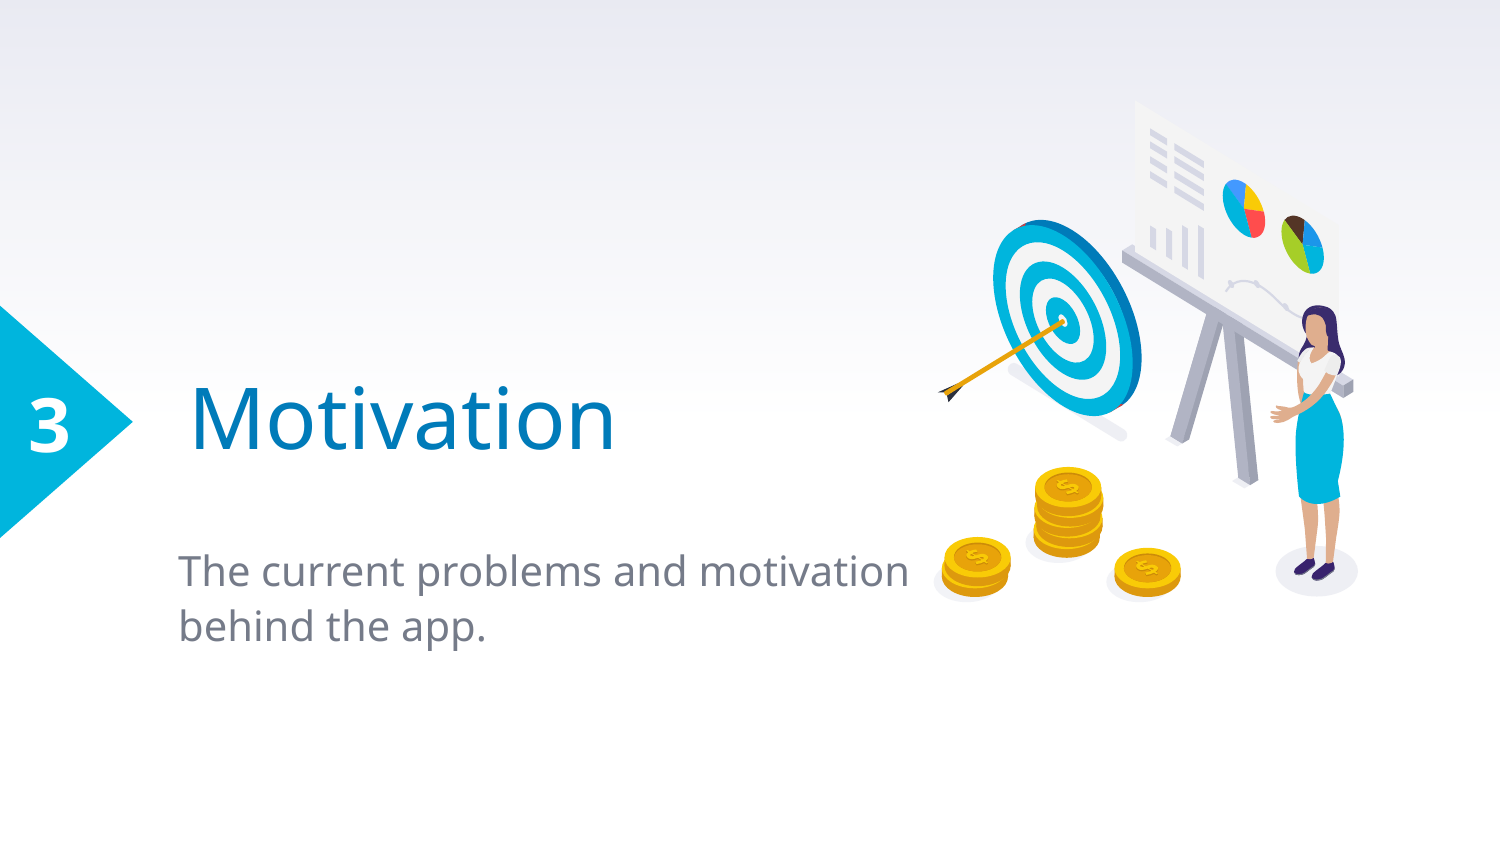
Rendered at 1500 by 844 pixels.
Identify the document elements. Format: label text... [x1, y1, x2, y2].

title Motivation [188, 354, 928, 466]
text_box 3 [0, 306, 100, 540]
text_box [933, 100, 1359, 603]
subtitle The current problems and motivation behind the app. [178, 539, 928, 603]
